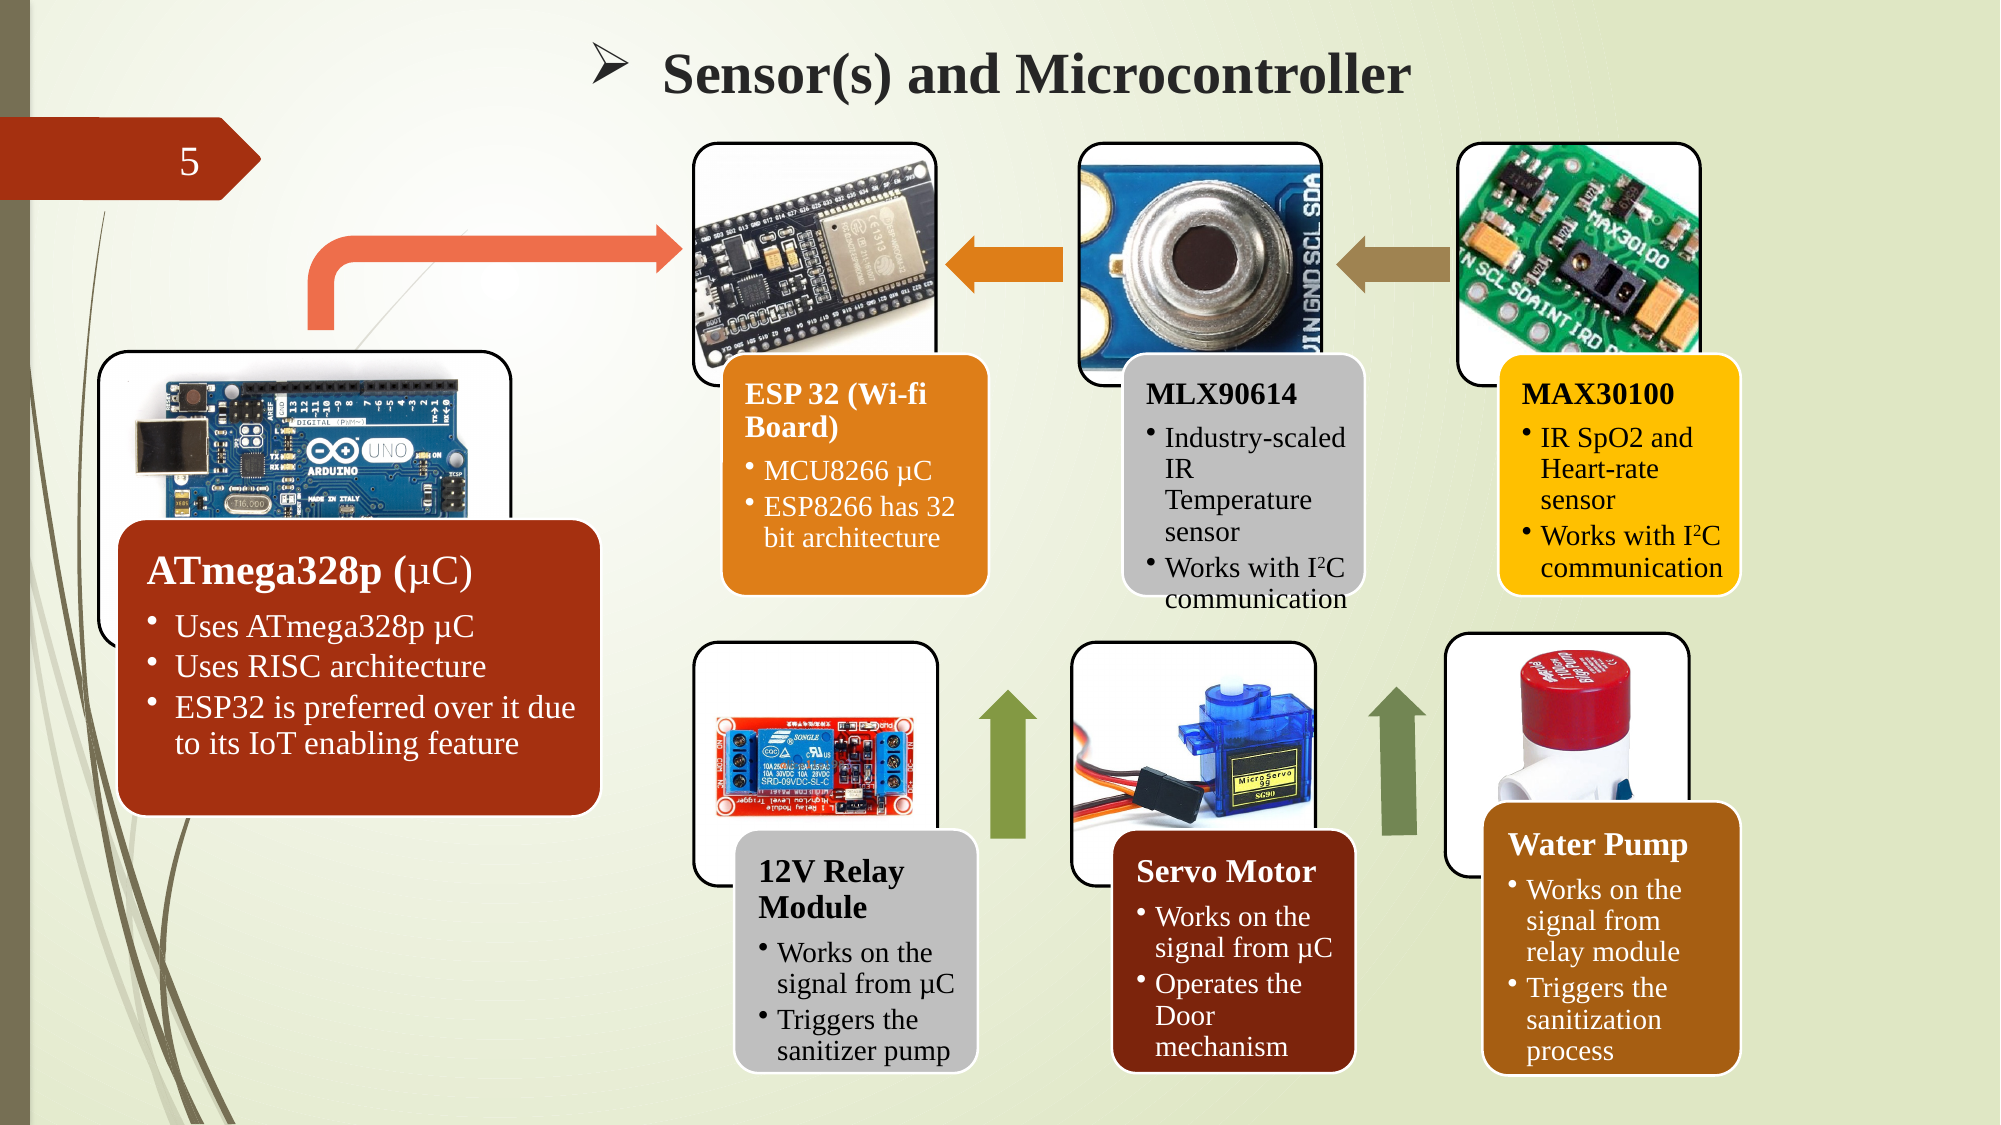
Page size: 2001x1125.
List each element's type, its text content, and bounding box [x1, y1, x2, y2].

slide_number 5 [87, 129, 216, 190]
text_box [693, 598, 1742, 1076]
title Sensor(s) and Microcontroller [137, 28, 1863, 120]
text_box [306, 223, 684, 331]
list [693, 129, 1742, 598]
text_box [85, 339, 602, 817]
